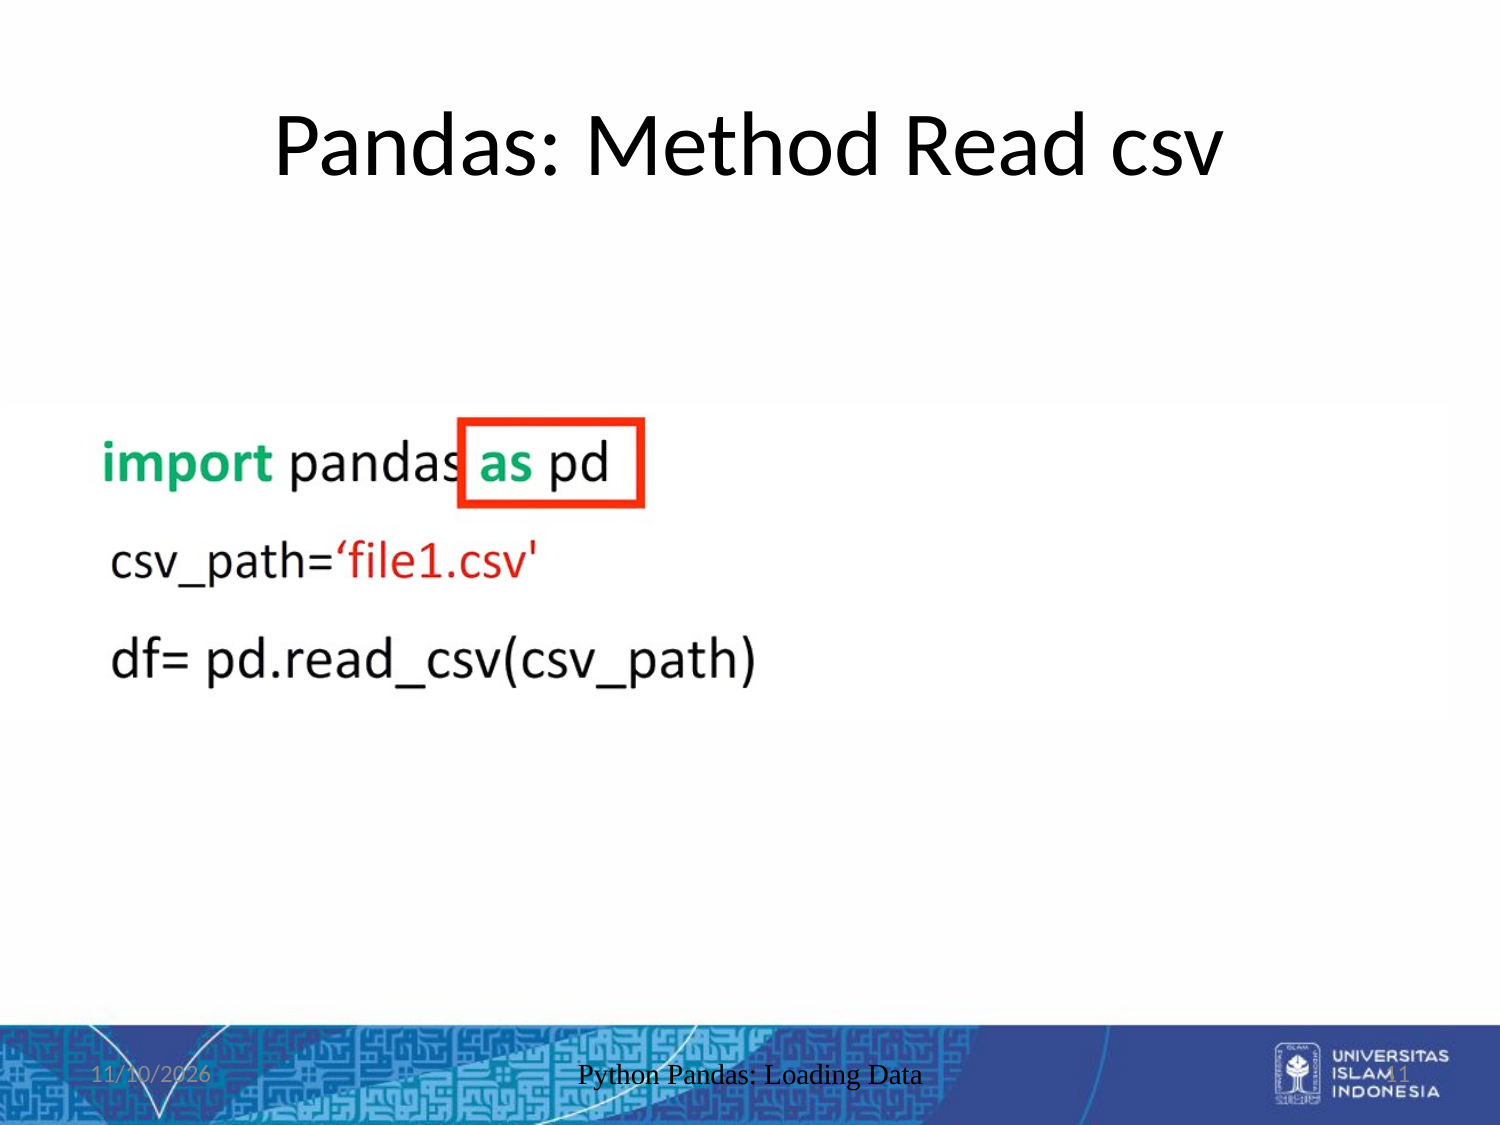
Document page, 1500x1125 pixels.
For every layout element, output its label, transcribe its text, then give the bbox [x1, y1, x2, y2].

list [0, 405, 1450, 720]
title Pandas: Method Read csv [75, 45, 1425, 233]
picture [0, 0, 1500, 1125]
footer Python Pandas: Loading Data [512, 1042, 988, 1103]
slide_number 11 [1074, 1042, 1425, 1103]
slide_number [75, 1042, 425, 1103]
